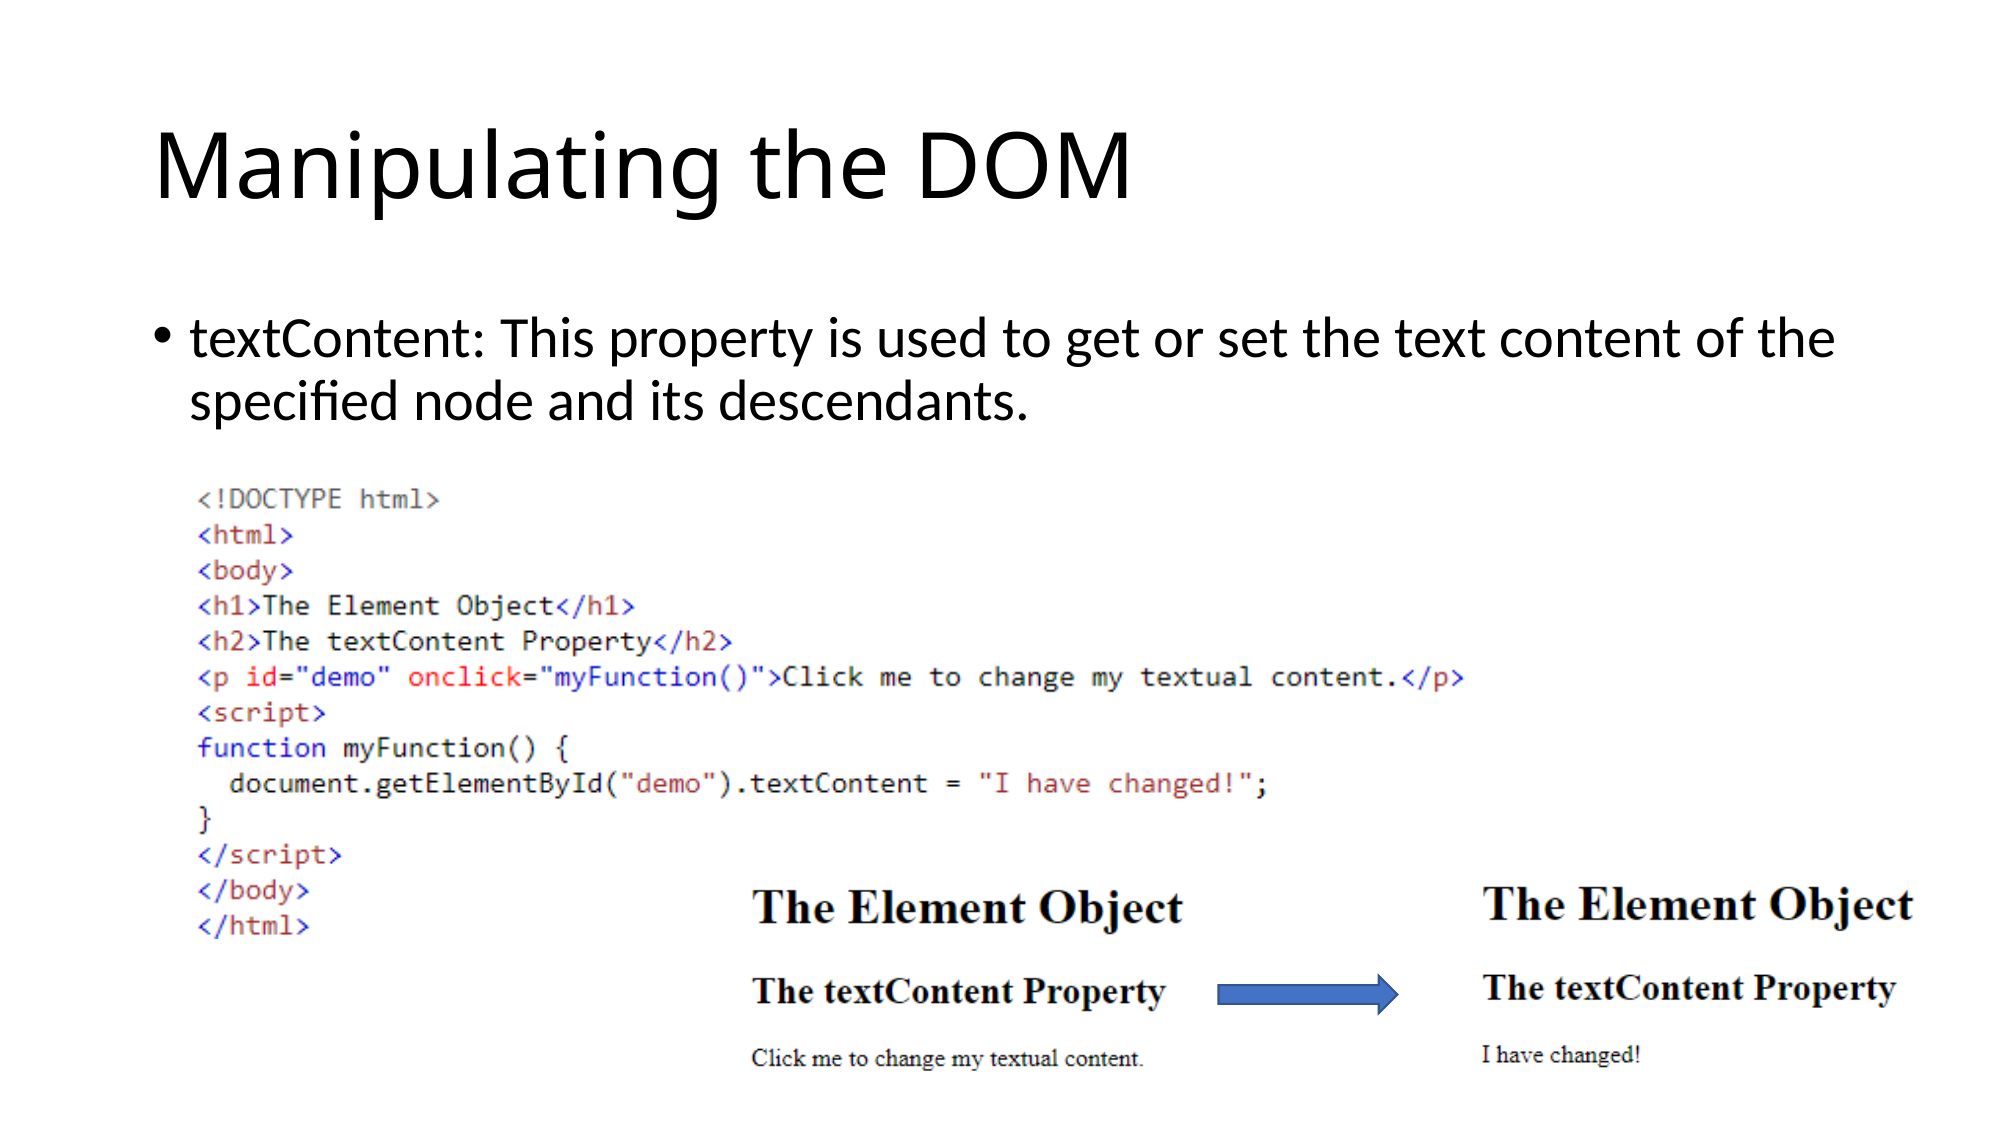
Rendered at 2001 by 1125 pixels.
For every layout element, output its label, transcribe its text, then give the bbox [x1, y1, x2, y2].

text_box [1217, 973, 1399, 1016]
title Manipulating the DOM [137, 59, 1863, 278]
picture [1482, 870, 1919, 1069]
list textContent: This property is used to get or set the text content of the specified node and its descendants. [137, 299, 1863, 1014]
picture [193, 485, 1473, 1082]
